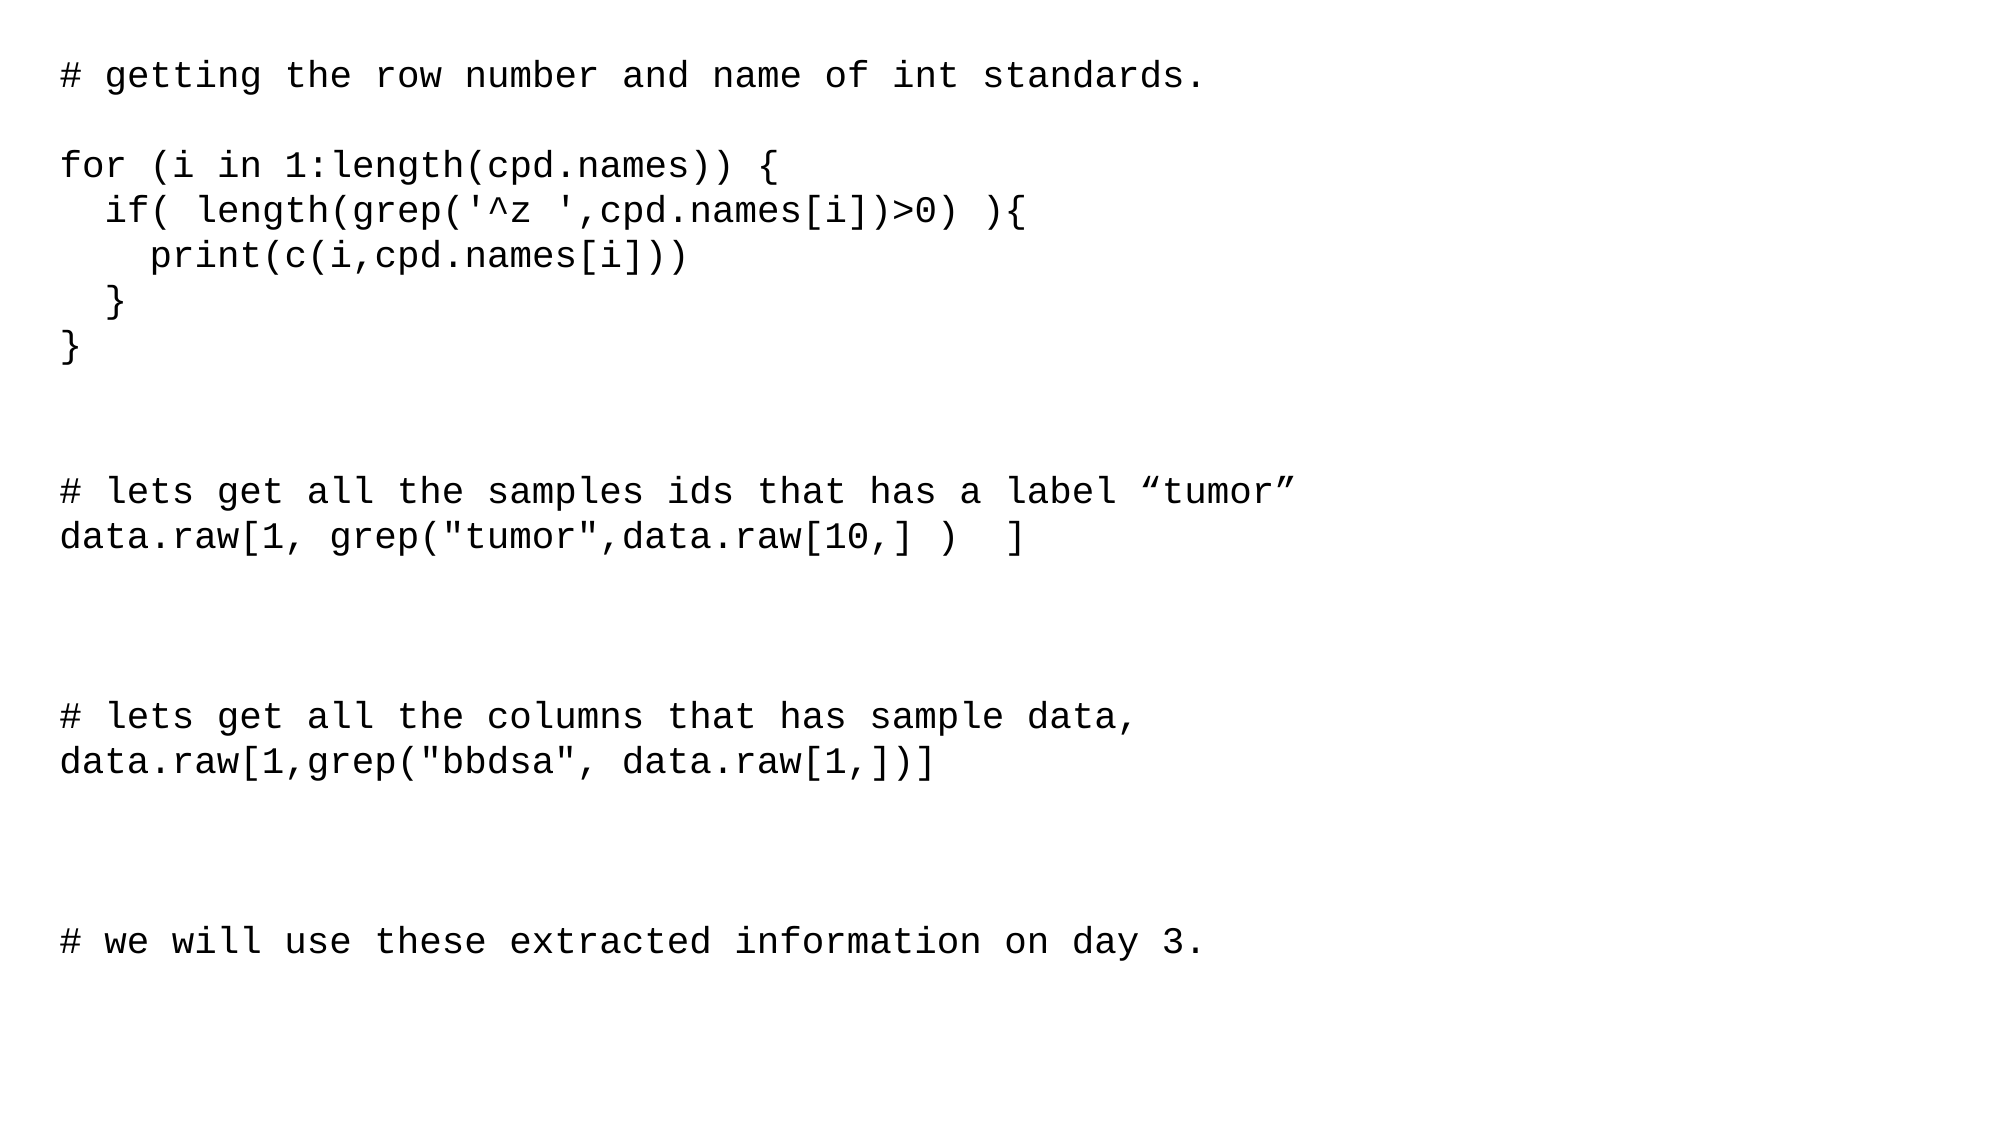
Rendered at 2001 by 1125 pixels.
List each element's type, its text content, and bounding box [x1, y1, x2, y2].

text_box # getting the row number and name of int standards. for (i in 1:length(cpd.names)) { if( length(grep('^z ',cpd.names[i])>0) ){ print(c(i,cpd.names[i])) } } [44, 42, 1630, 373]
text_box # lets get all the samples ids that has a label “tumor” data.raw[1, grep("tumor",data.raw[10,] ) ] # lets get all the columns that has sample data, data.raw[1,grep("bbdsa", data.raw[1,])] # we will use these extracted information on day 3. [44, 413, 1587, 1014]
